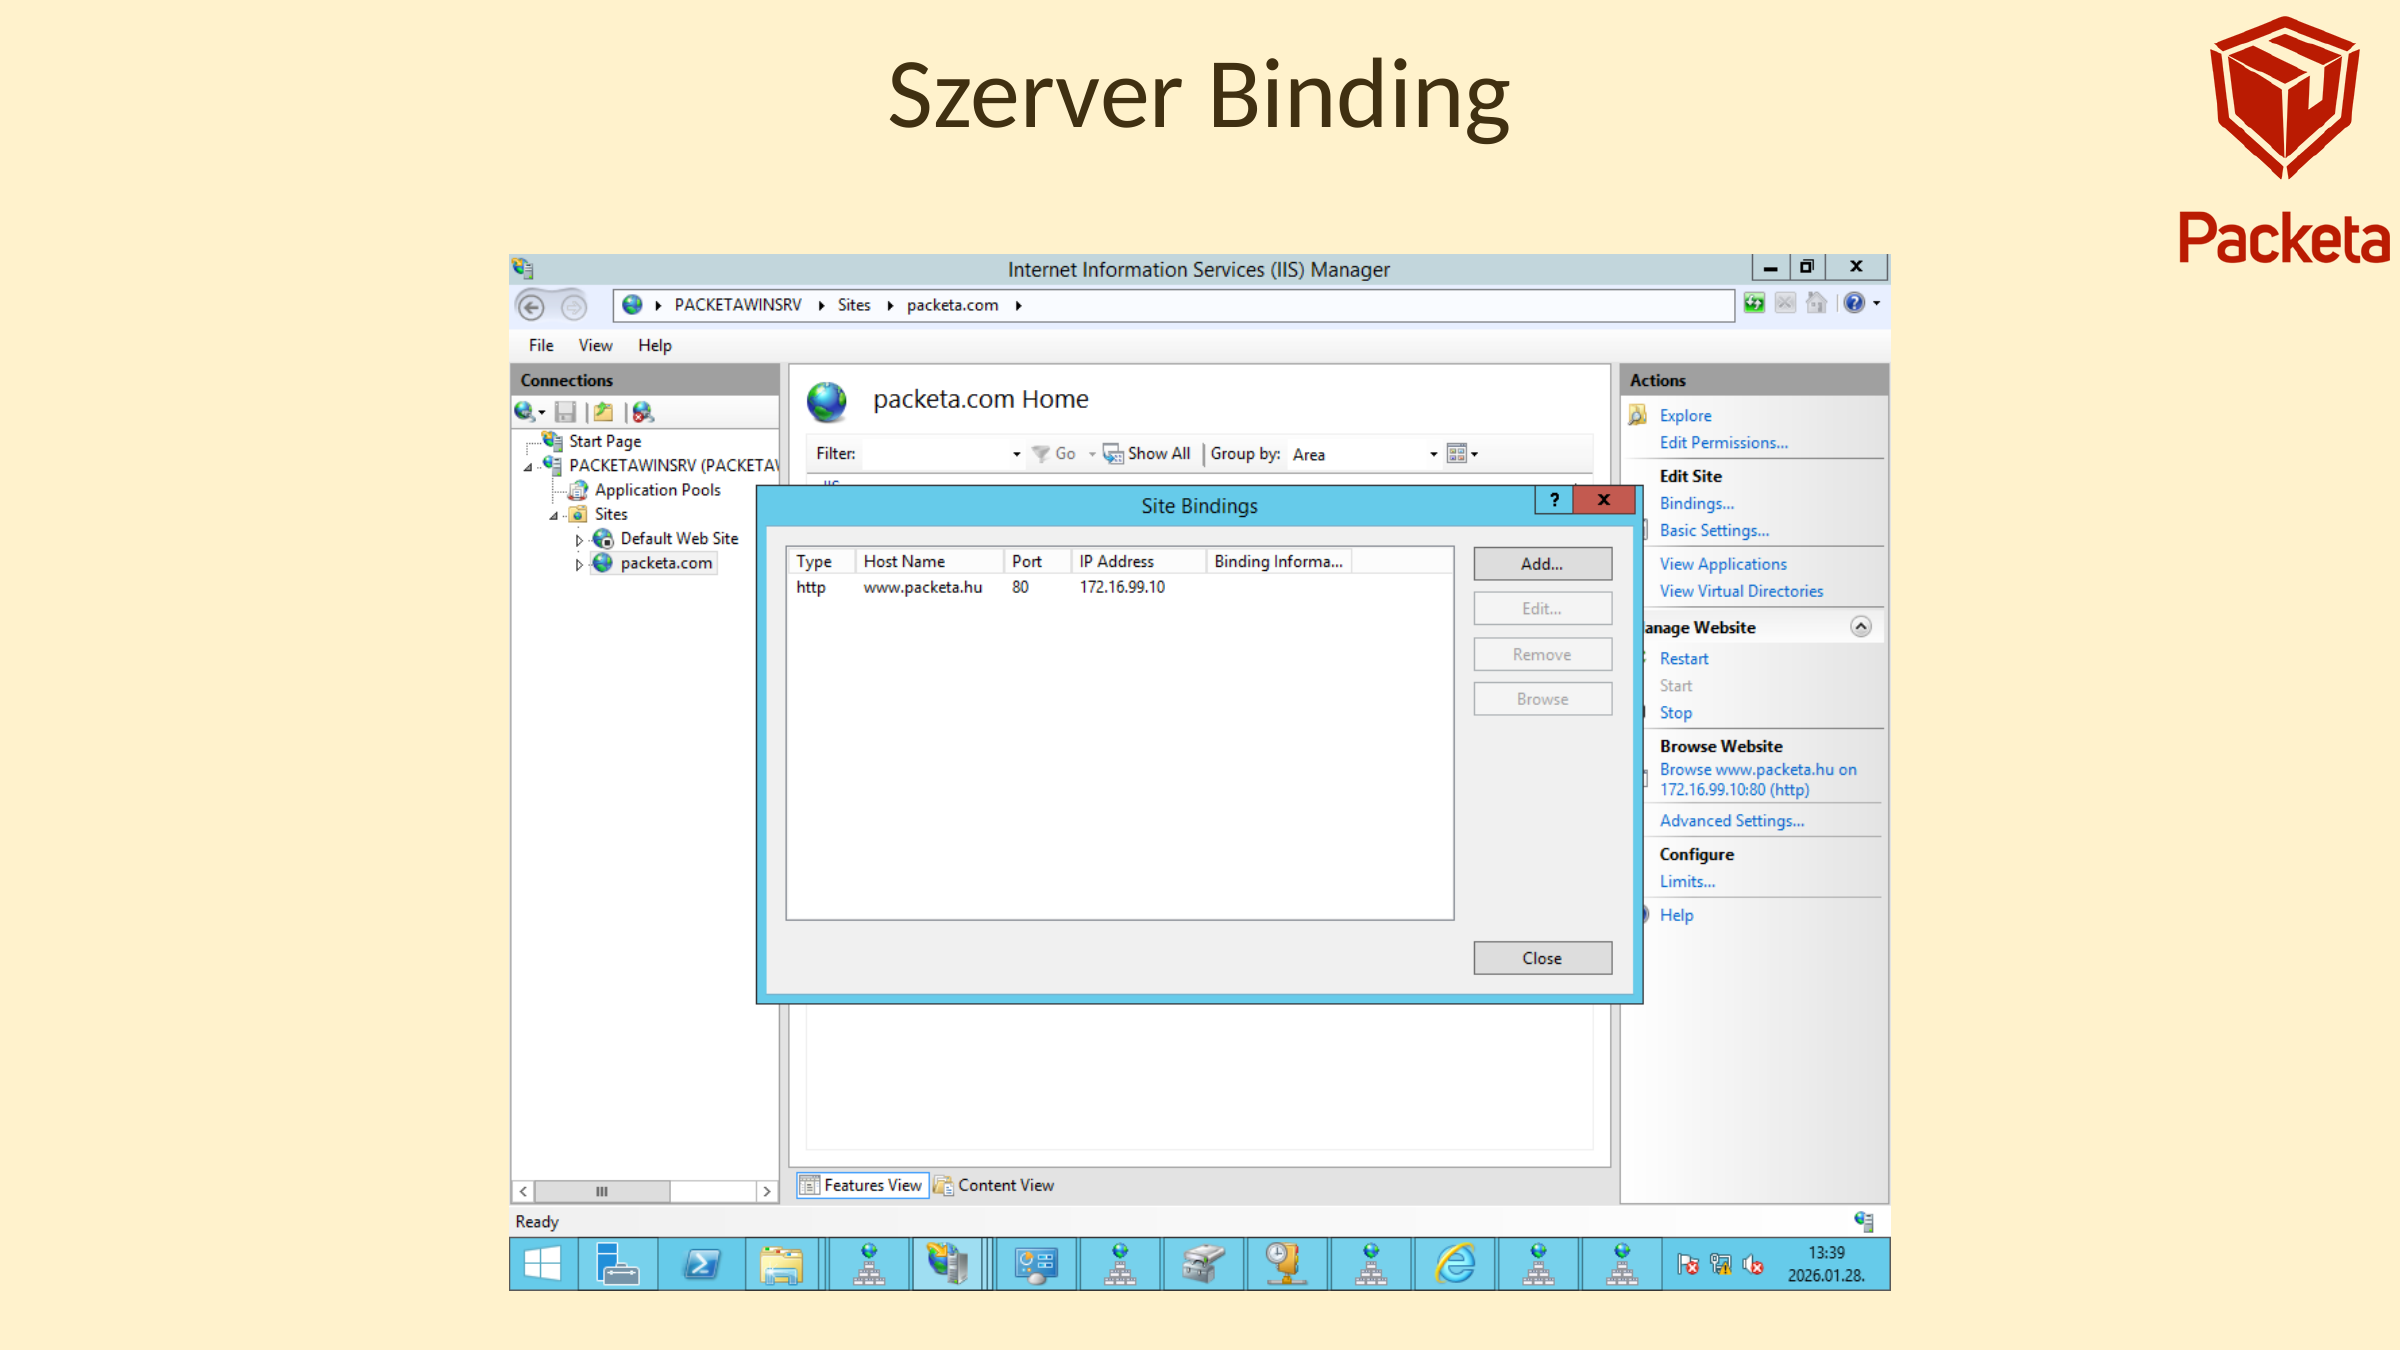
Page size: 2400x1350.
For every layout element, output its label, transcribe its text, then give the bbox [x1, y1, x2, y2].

picture [509, 254, 1891, 1291]
text_box Szerver Binding [651, 90, 1749, 149]
picture [2164, 16, 2400, 268]
